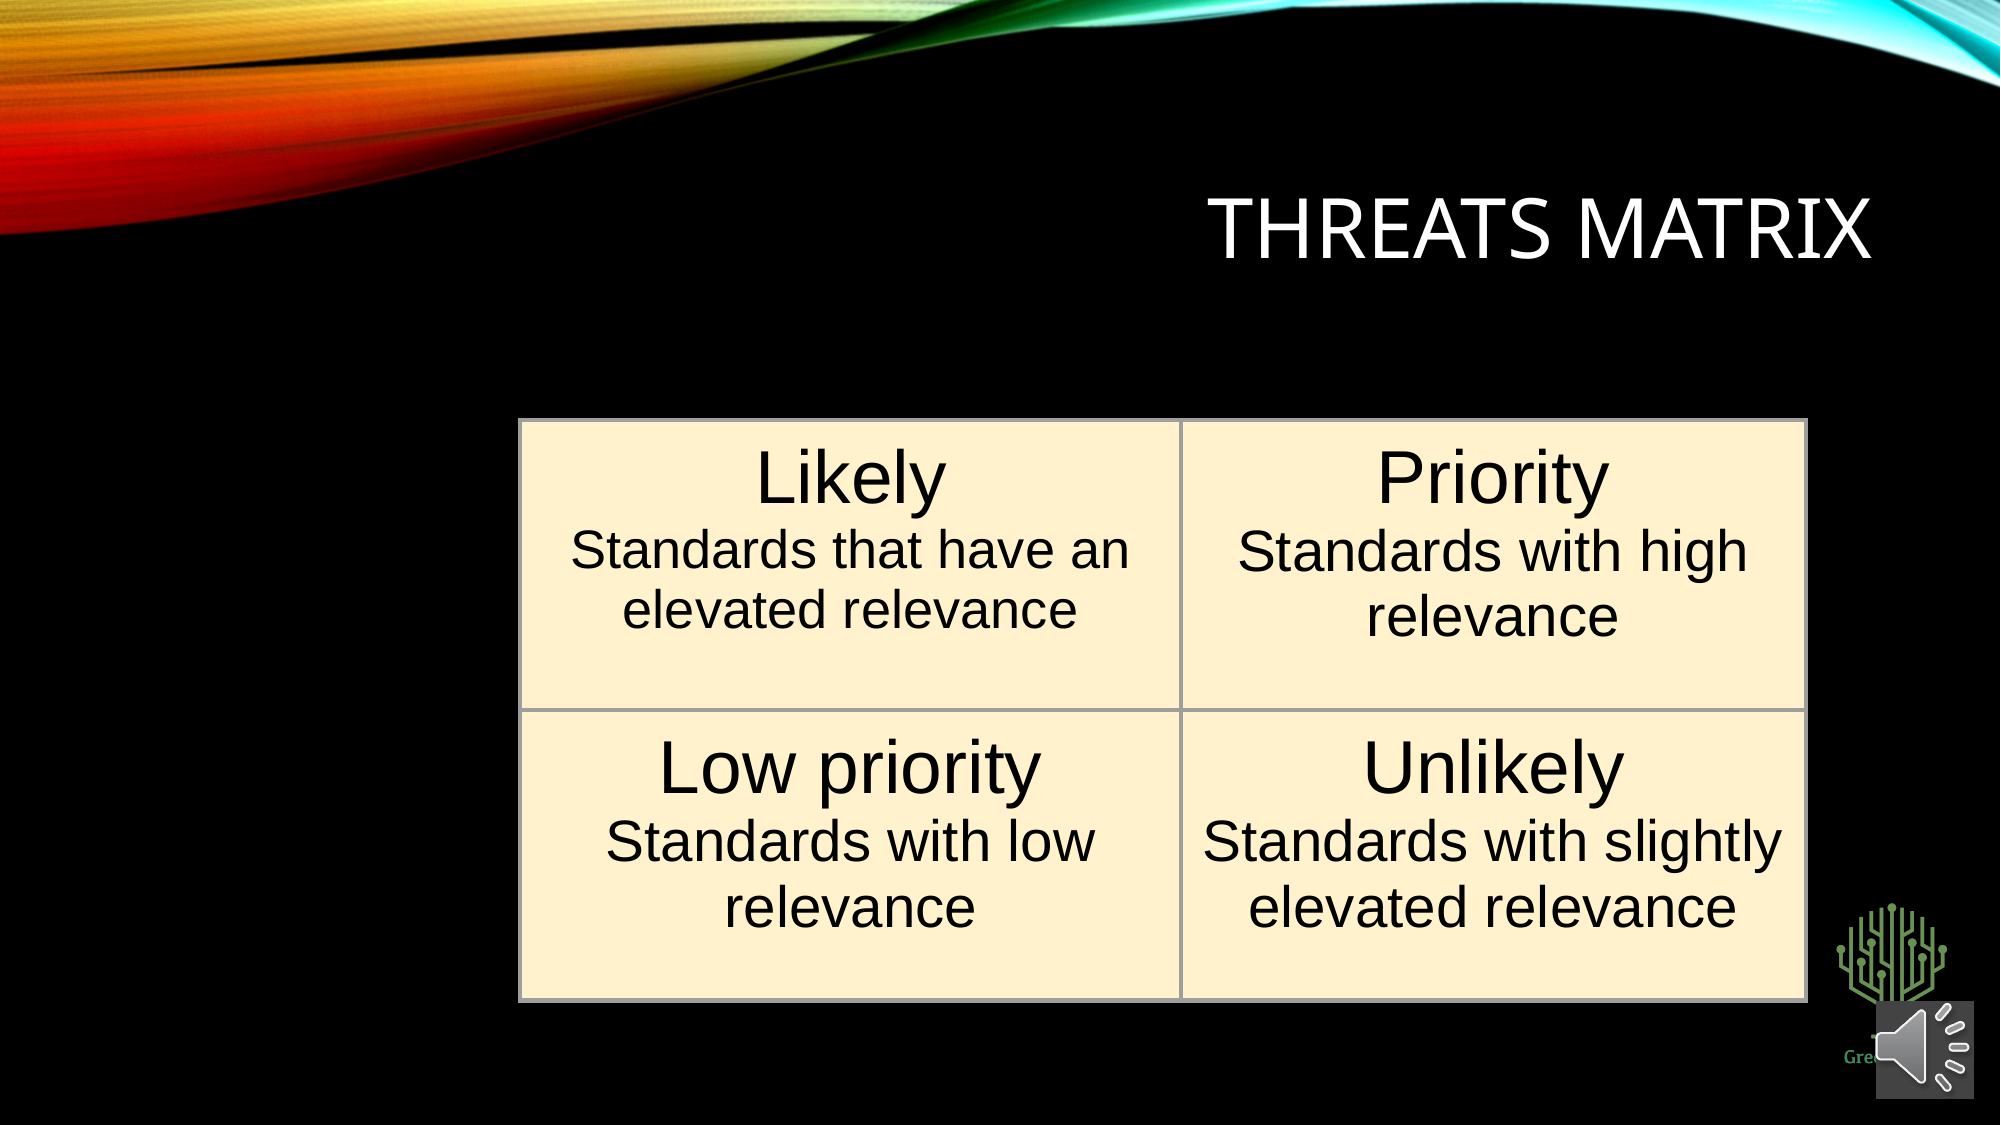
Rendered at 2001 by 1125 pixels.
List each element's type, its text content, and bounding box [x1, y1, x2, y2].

title THREATS MATRIX [474, 125, 1888, 338]
table_header Likely Standards that have an elevated relevance [522, 422, 1179, 708]
table_cell Unlikely Standards with slightly elevated relevance [1183, 712, 1804, 998]
table_header Priority Standards with high relevance [1183, 422, 1804, 708]
picture [1817, 892, 1976, 1101]
picture [0, 0, 2000, 237]
table_cell Low priority Standards with low relevance [522, 712, 1179, 998]
